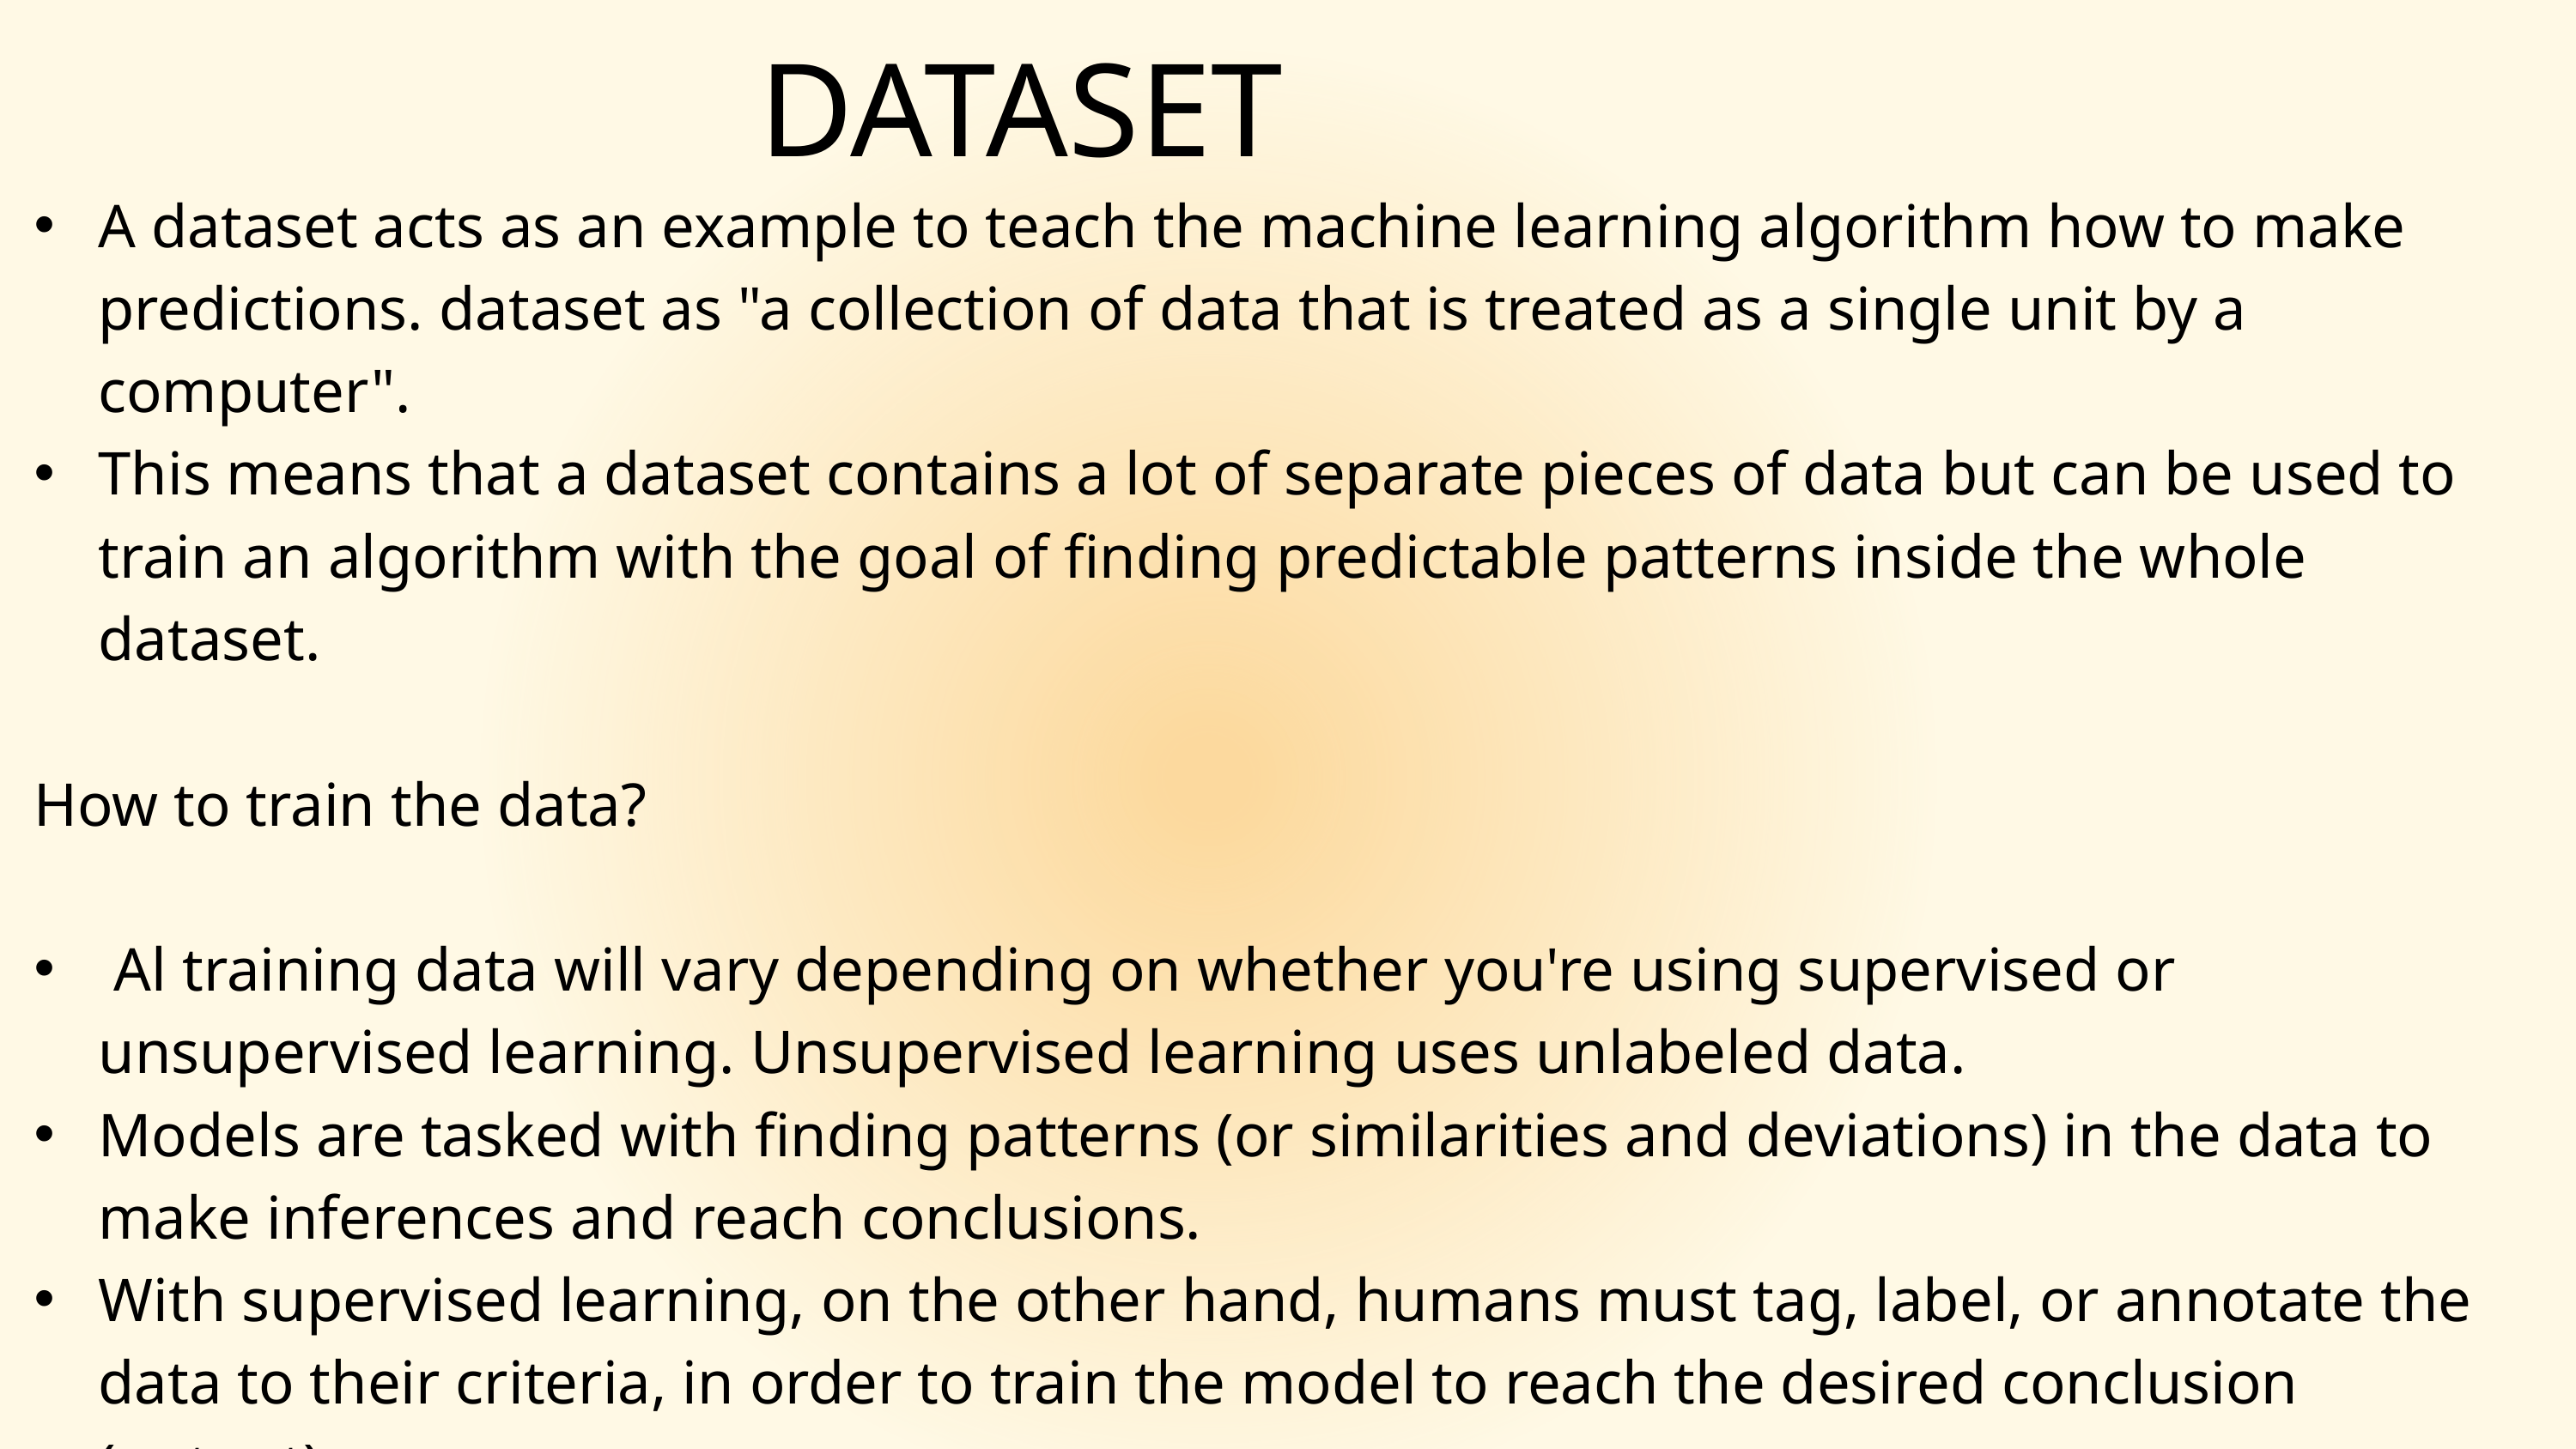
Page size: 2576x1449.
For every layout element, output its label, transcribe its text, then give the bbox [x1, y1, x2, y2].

text_box DATASET [30, 0, 2012, 182]
text_box A dataset acts as an example to teach the machine learning algorithm how to make predictions. dataset as "a collection of data that is treated as a single unit by a computer". This means that a dataset contains a lot of separate pieces of data but can be used to train an algorithm with the goal of finding predictable patterns inside the whole dataset. How to train the data? Al training data will vary depending on whether you're using supervised or unsupervised learning. Unsupervised learning uses unlabeled data. Models are tasked with finding patterns (or similarities and deviations) in the data to make inferences and reach conclusions. With supervised learning, on the other hand, humans must tag, label, or annotate the data to their criteria, in order to train the model to reach the desired conclusion (output). [33, 176, 2543, 1449]
